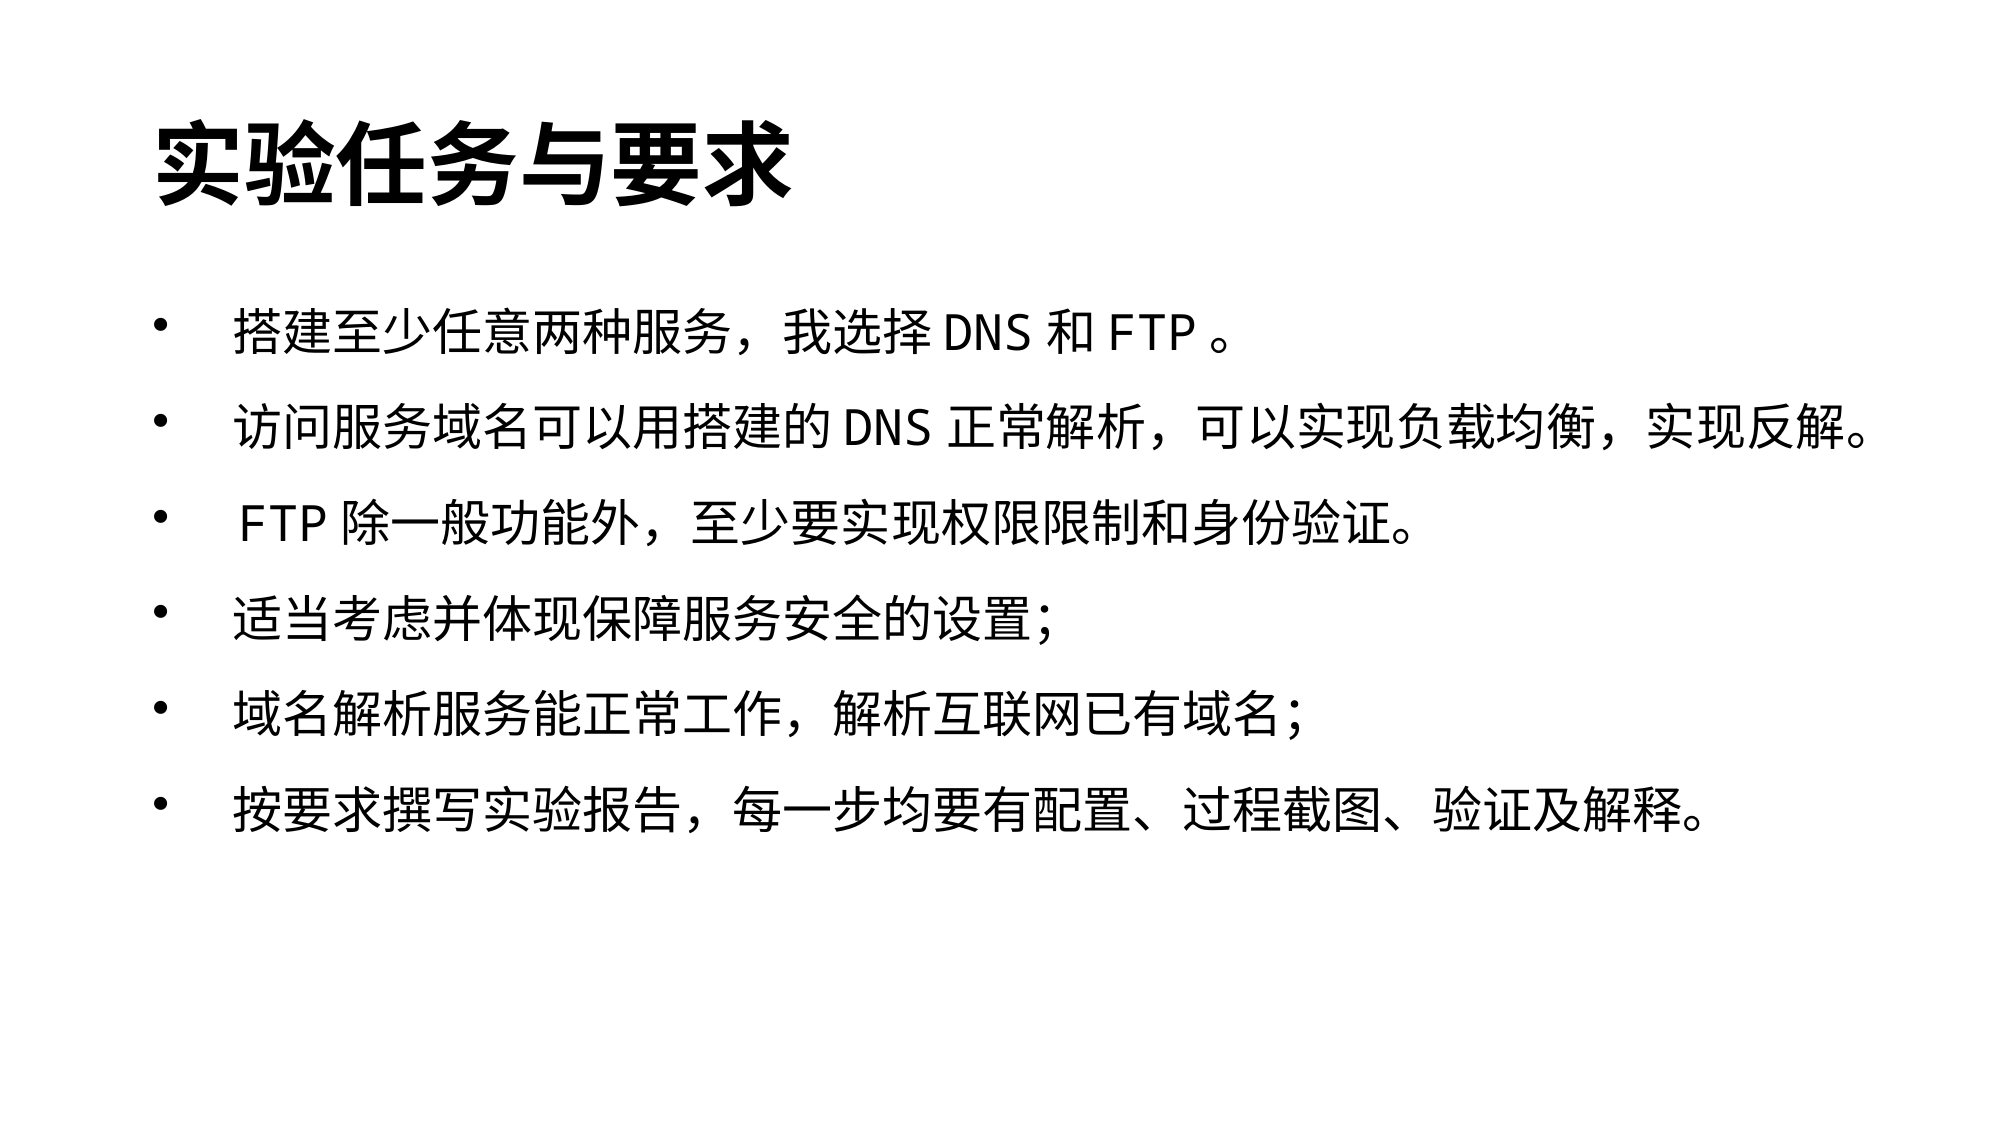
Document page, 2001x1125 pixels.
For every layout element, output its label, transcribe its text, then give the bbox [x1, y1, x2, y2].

list 搭建至少任意两种服务，我选择DNS和FTP。 访问服务域名可以用搭建的DNS正常解析，可以实现负载均衡，实现反解。 FTP除一般功能外，至少要实现权限限制和身份验证。 适当考虑并体现保障服务安全的设置； 域名解析服务能正常工作，解析互联网已有域名； 按要求撰写实验报告，每一步均要有配置、过程截图、验证及解释。 [137, 299, 1863, 1014]
title 实验任务与要求 [137, 59, 1863, 278]
